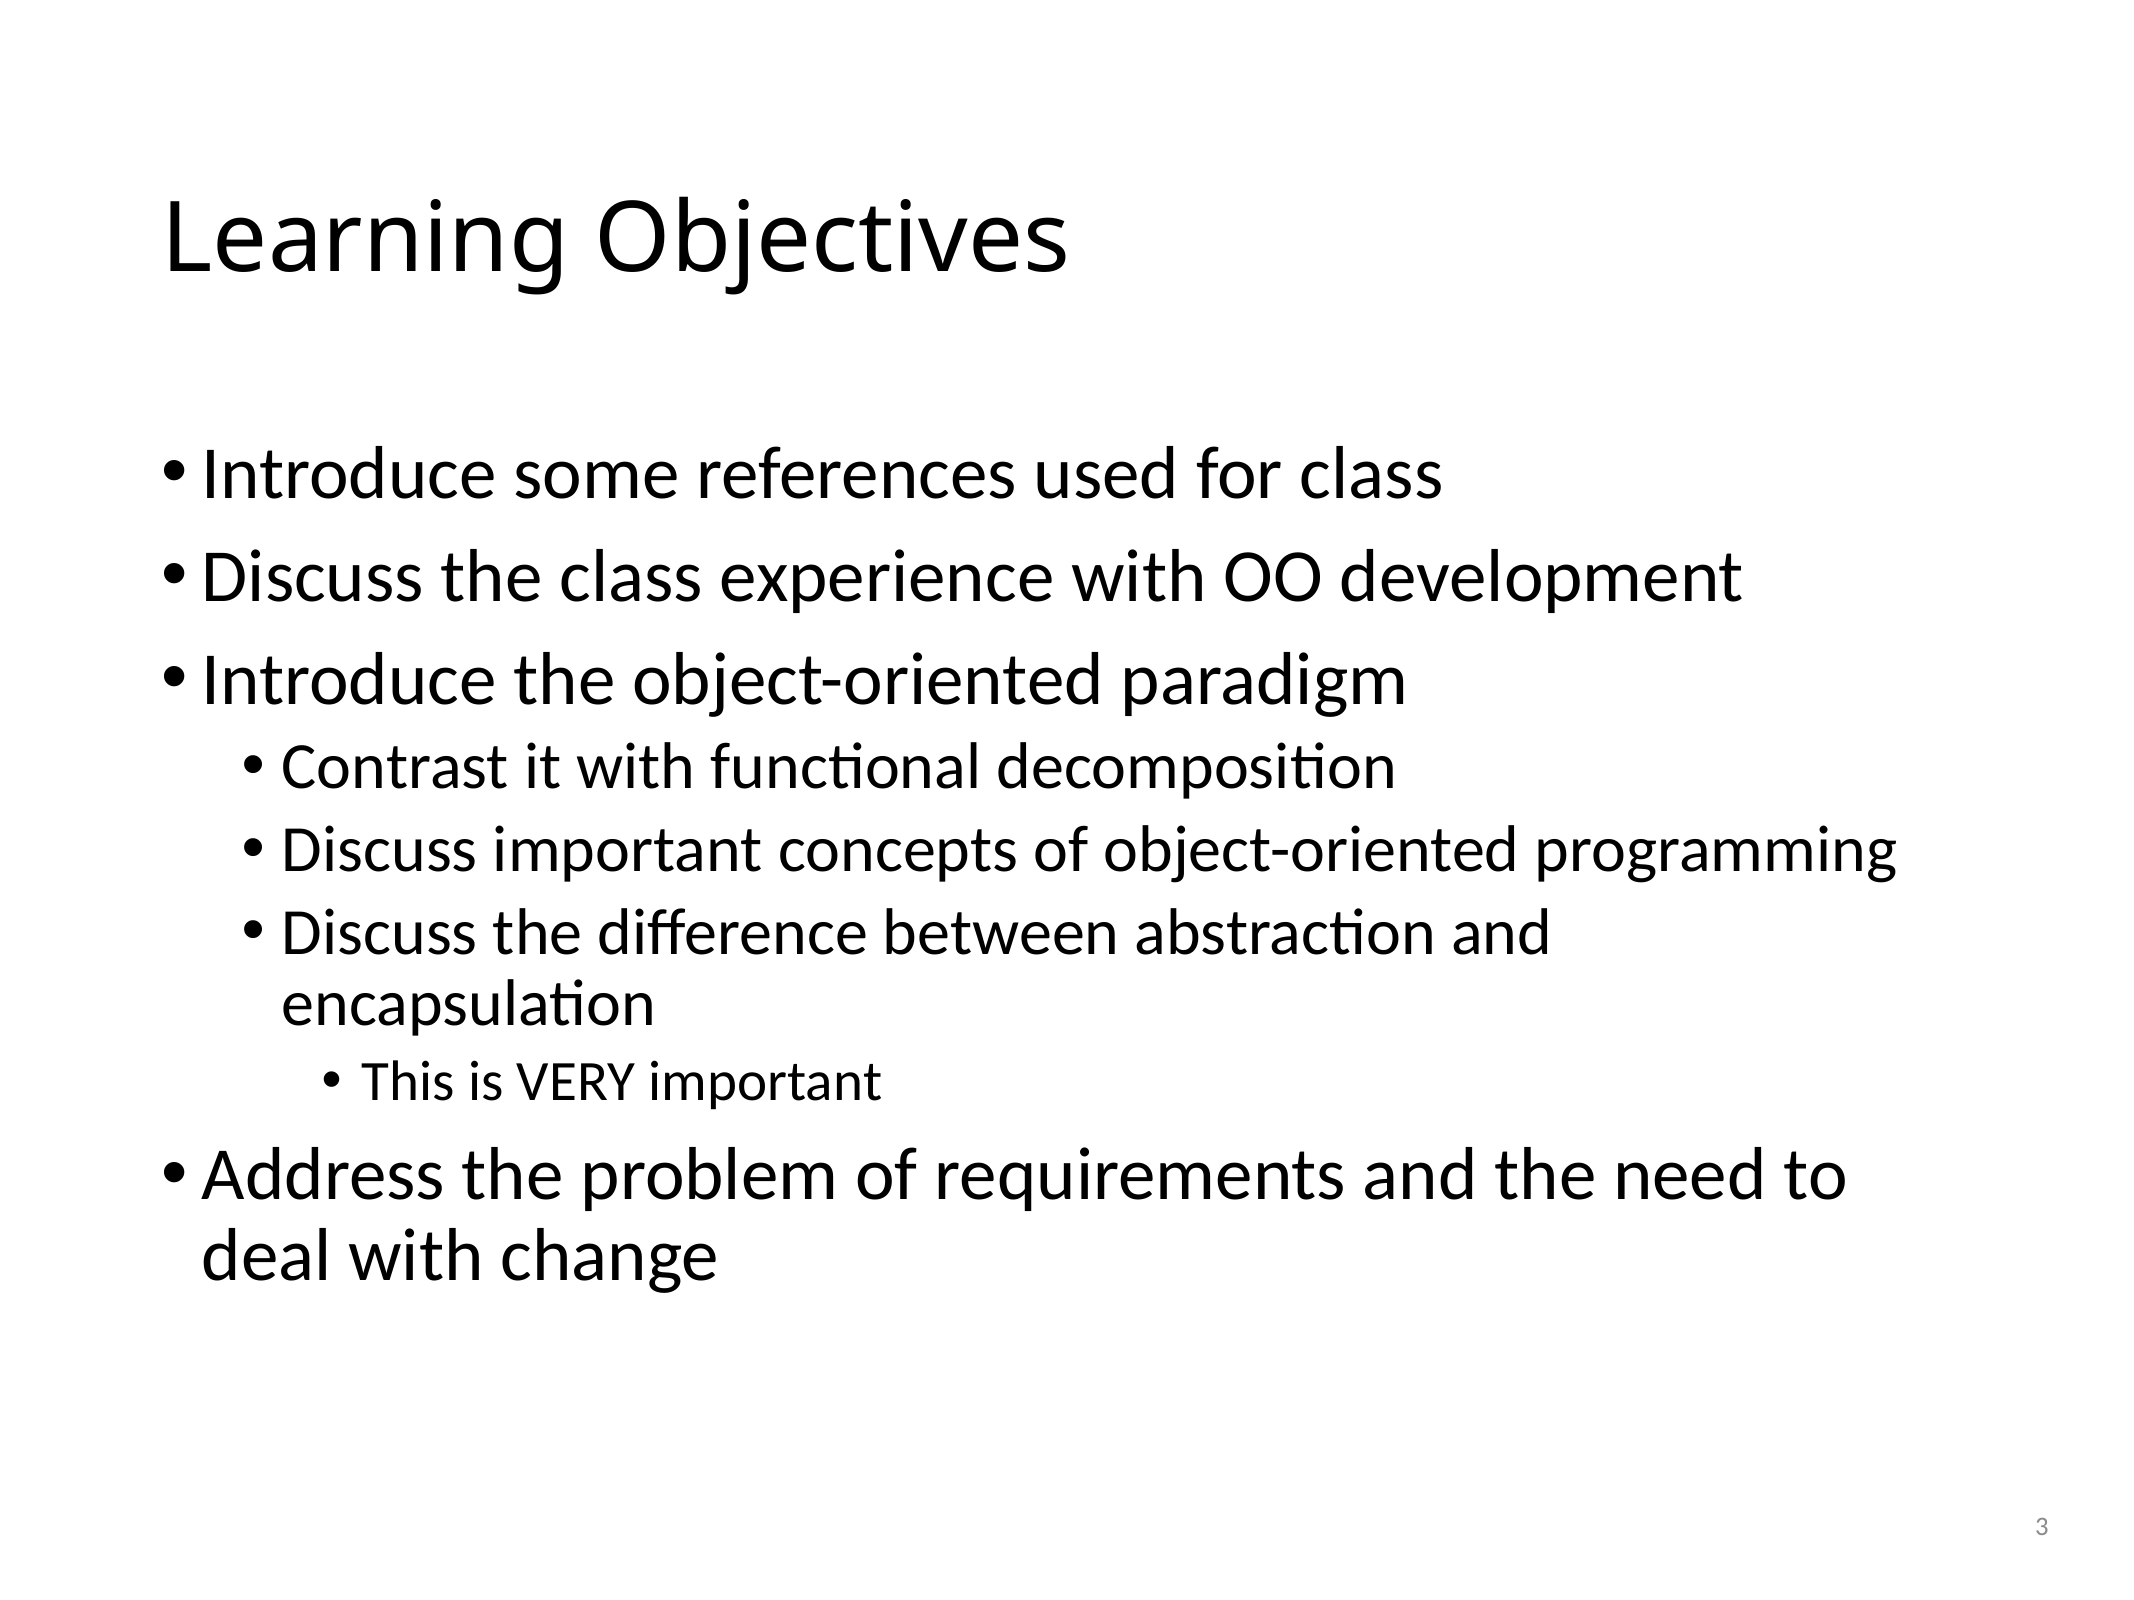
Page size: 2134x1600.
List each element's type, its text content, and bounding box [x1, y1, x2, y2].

slide_number 3 [1968, 1490, 2064, 1559]
list Introduce some references used for class Discuss the class experience with OO development Introduce the object-oriented paradigm Contrast it with functional decomposition Discuss important concepts of object-oriented programming Discuss the difference between abstraction and encapsulation This is VERY important Address the problem of requirements and the need to deal with change [146, 425, 1932, 1442]
title Learning Objectives [146, 85, 1987, 395]
